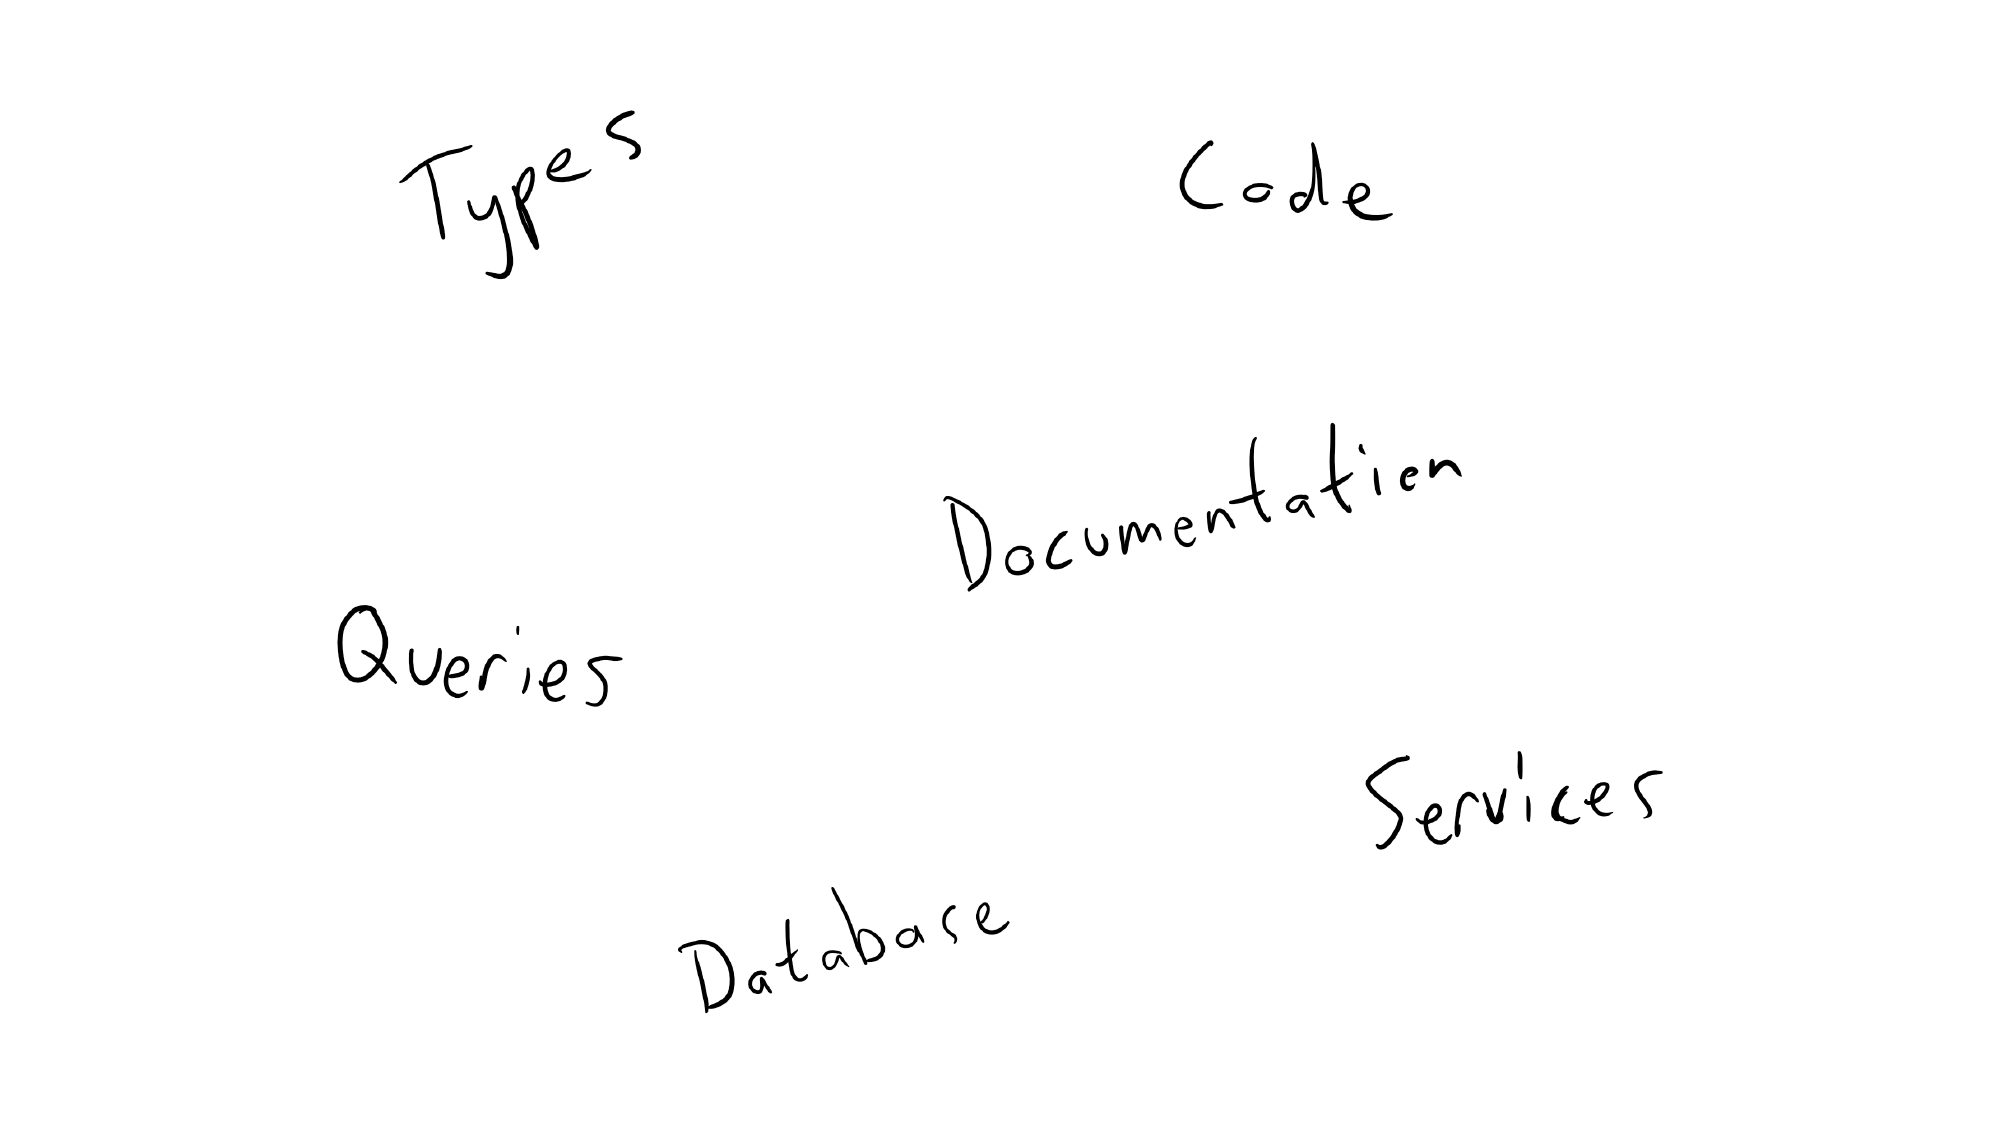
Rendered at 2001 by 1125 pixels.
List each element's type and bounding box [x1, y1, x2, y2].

list [332, 105, 1668, 1020]
